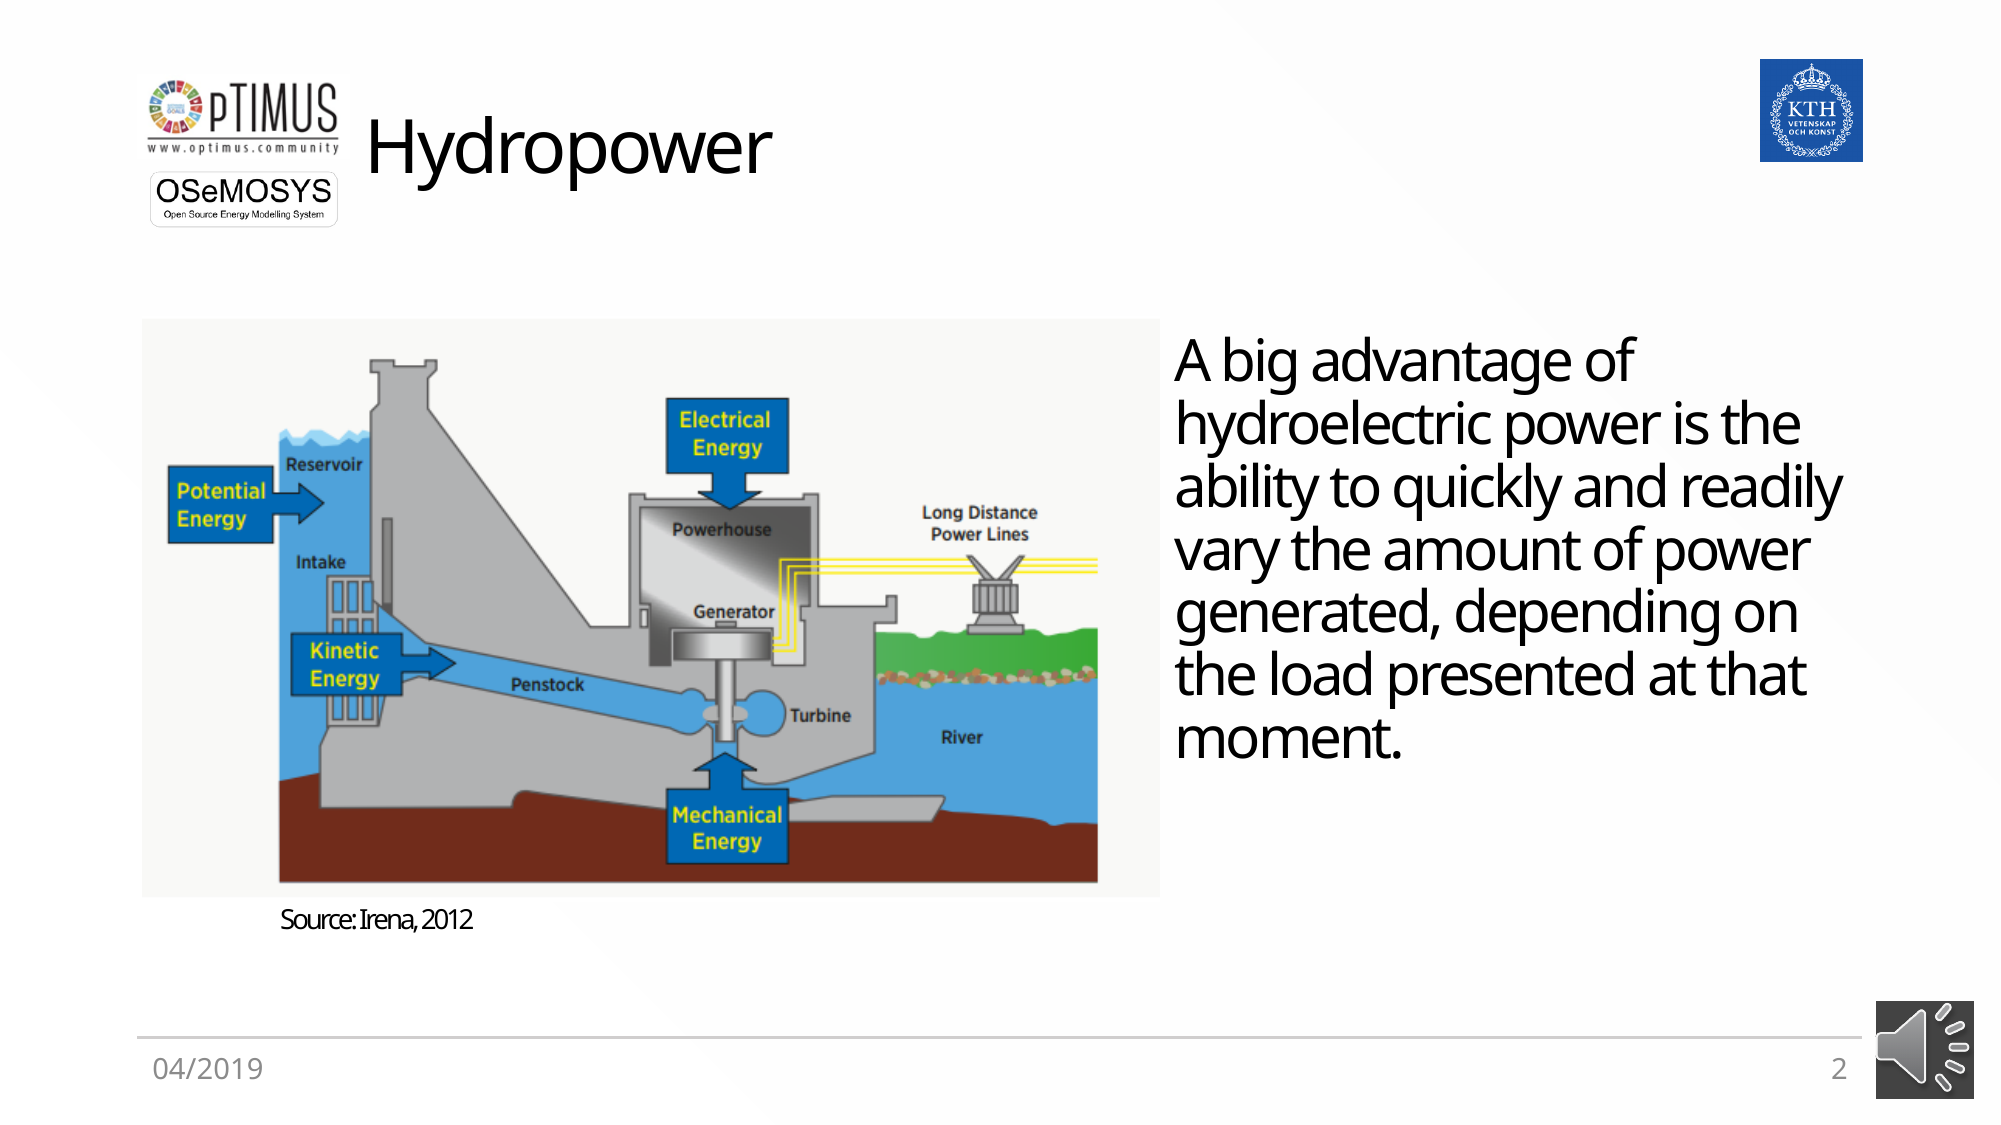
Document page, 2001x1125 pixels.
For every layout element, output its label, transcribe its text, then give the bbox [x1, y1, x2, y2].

picture [142, 316, 1160, 902]
text_box Source: Irena, 2012 [198, 902, 493, 944]
slide_number 04/2019 [137, 1042, 333, 1103]
picture [1874, 999, 1975, 1100]
slide_number 2 [1667, 1042, 1863, 1103]
picture [148, 170, 339, 229]
picture [137, 74, 349, 159]
list A big advantage of hydroelectric power is the ability to quickly and readily vary the amount of power generated, depending on the load presented at that moment. [1160, 323, 1863, 886]
title Hydropower [349, 59, 1863, 240]
